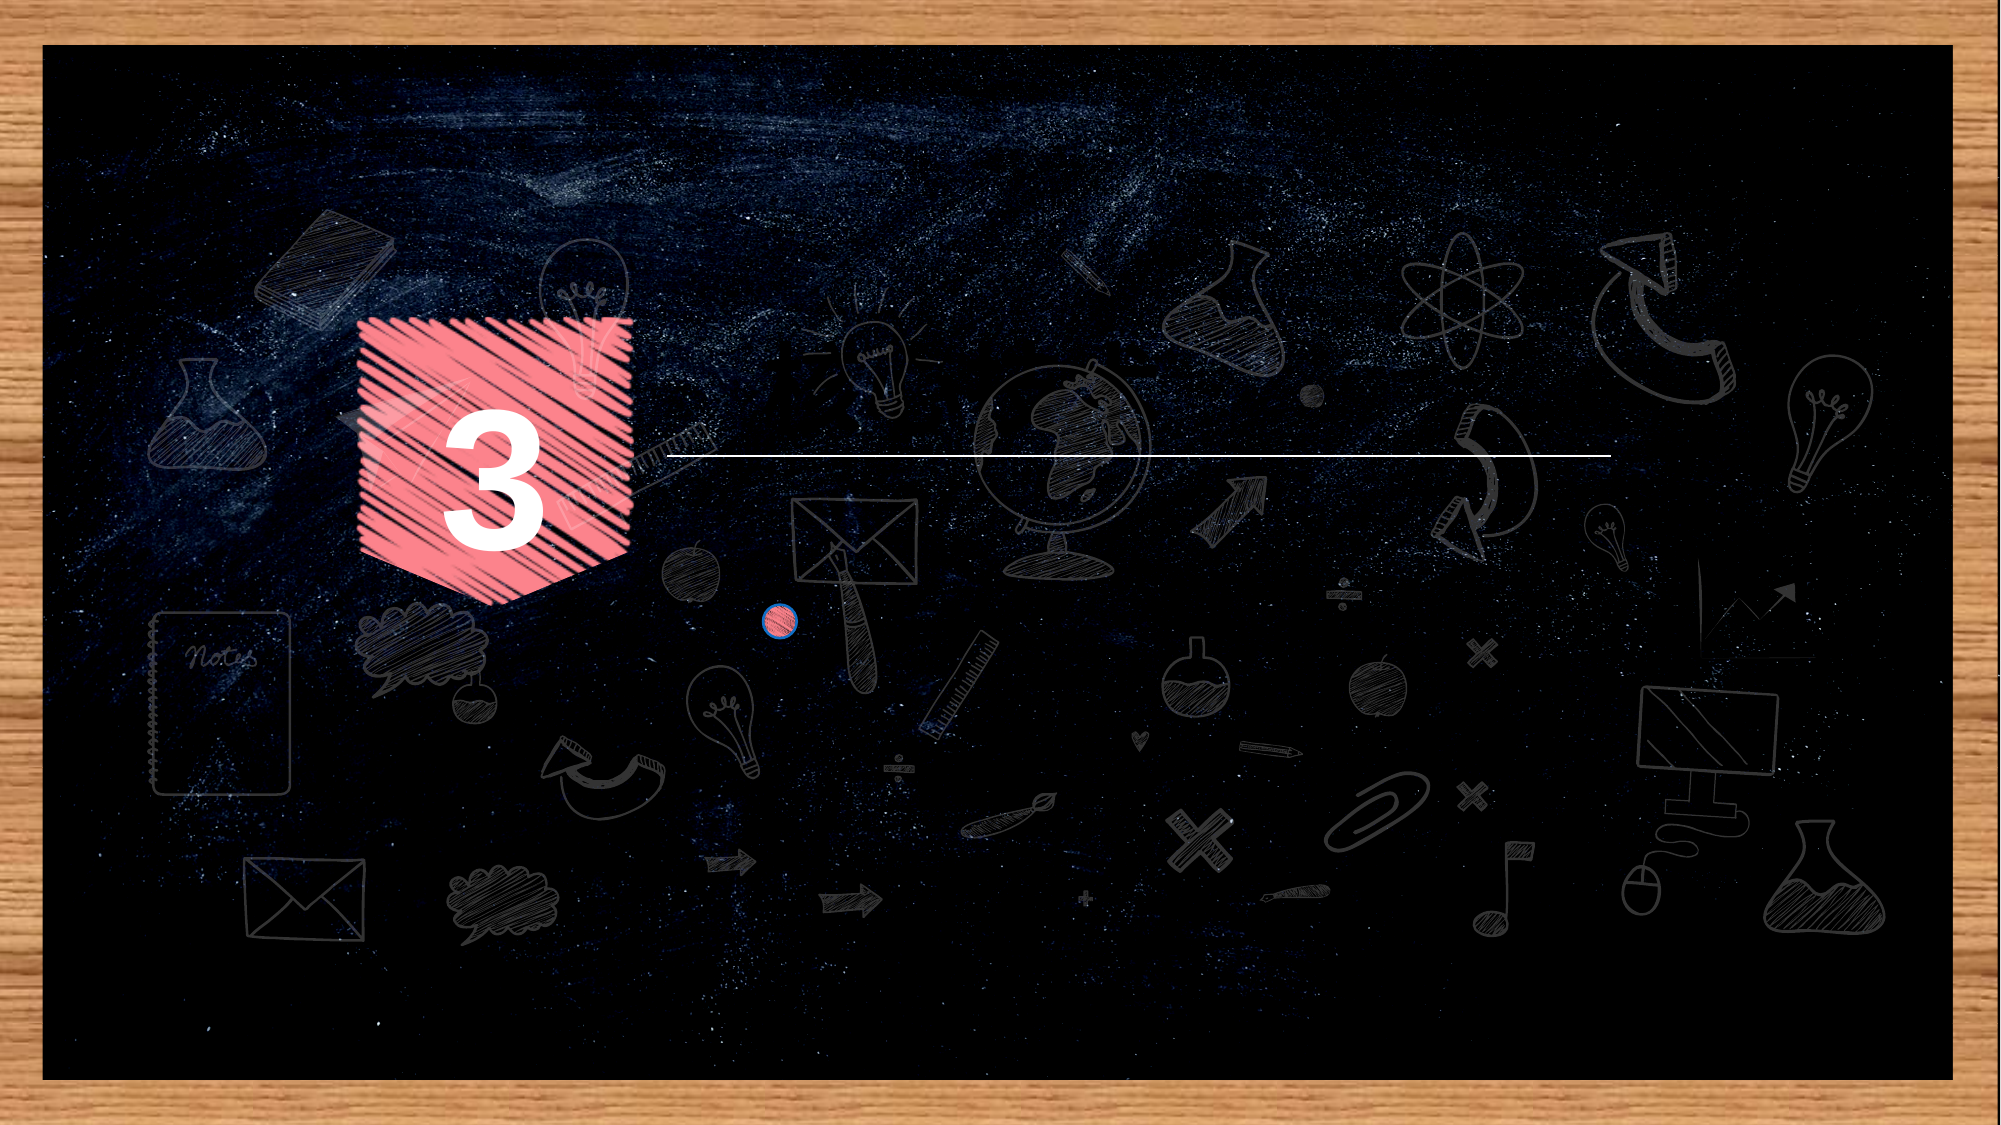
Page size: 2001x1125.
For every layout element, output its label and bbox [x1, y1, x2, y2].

text_box [0, 0, 1999, 1125]
text_box [143, 209, 1888, 947]
picture [44, 46, 1952, 1079]
